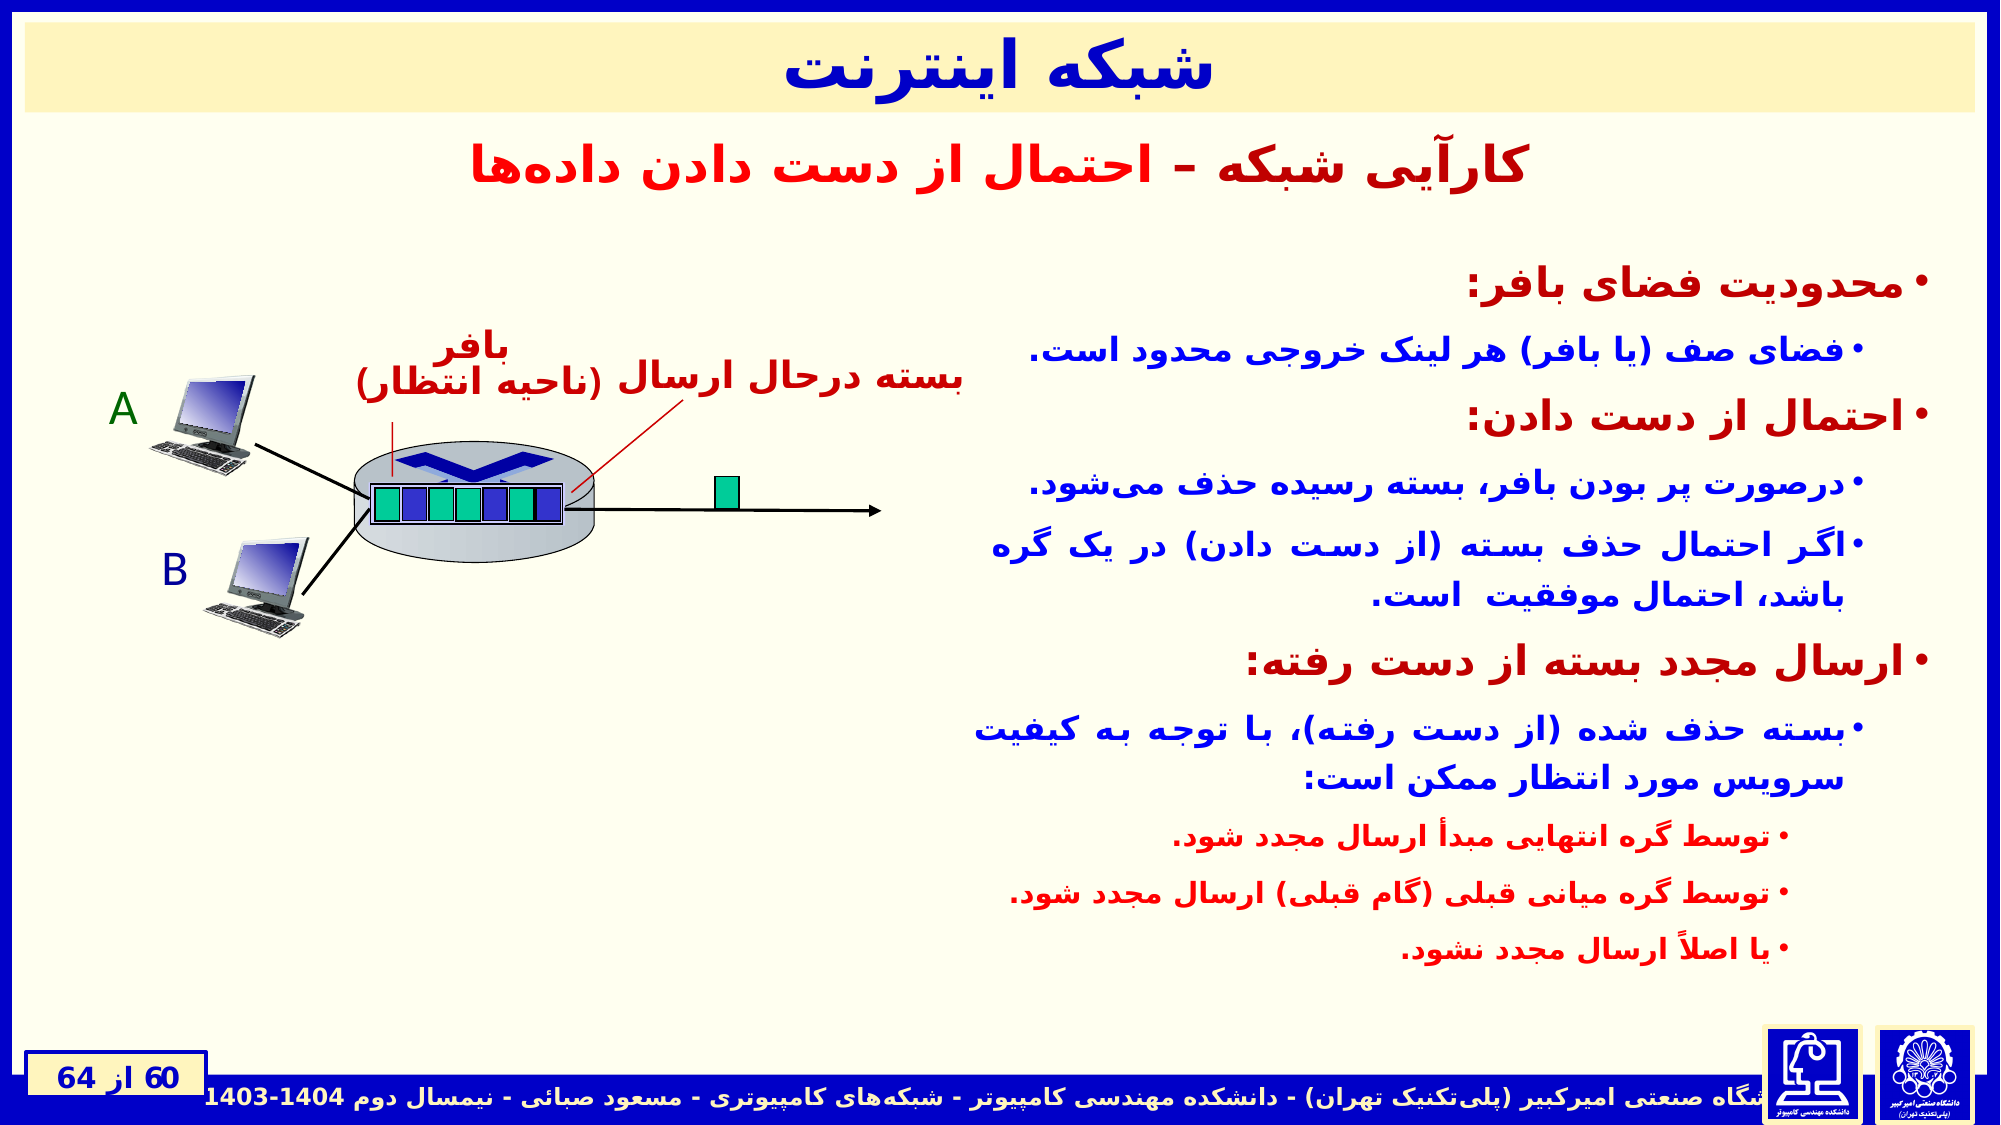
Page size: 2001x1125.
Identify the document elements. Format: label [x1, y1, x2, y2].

text_box [176, 532, 312, 646]
text_box [354, 441, 595, 563]
text_box [0, 0, 2000, 1125]
text_box [122, 370, 258, 484]
